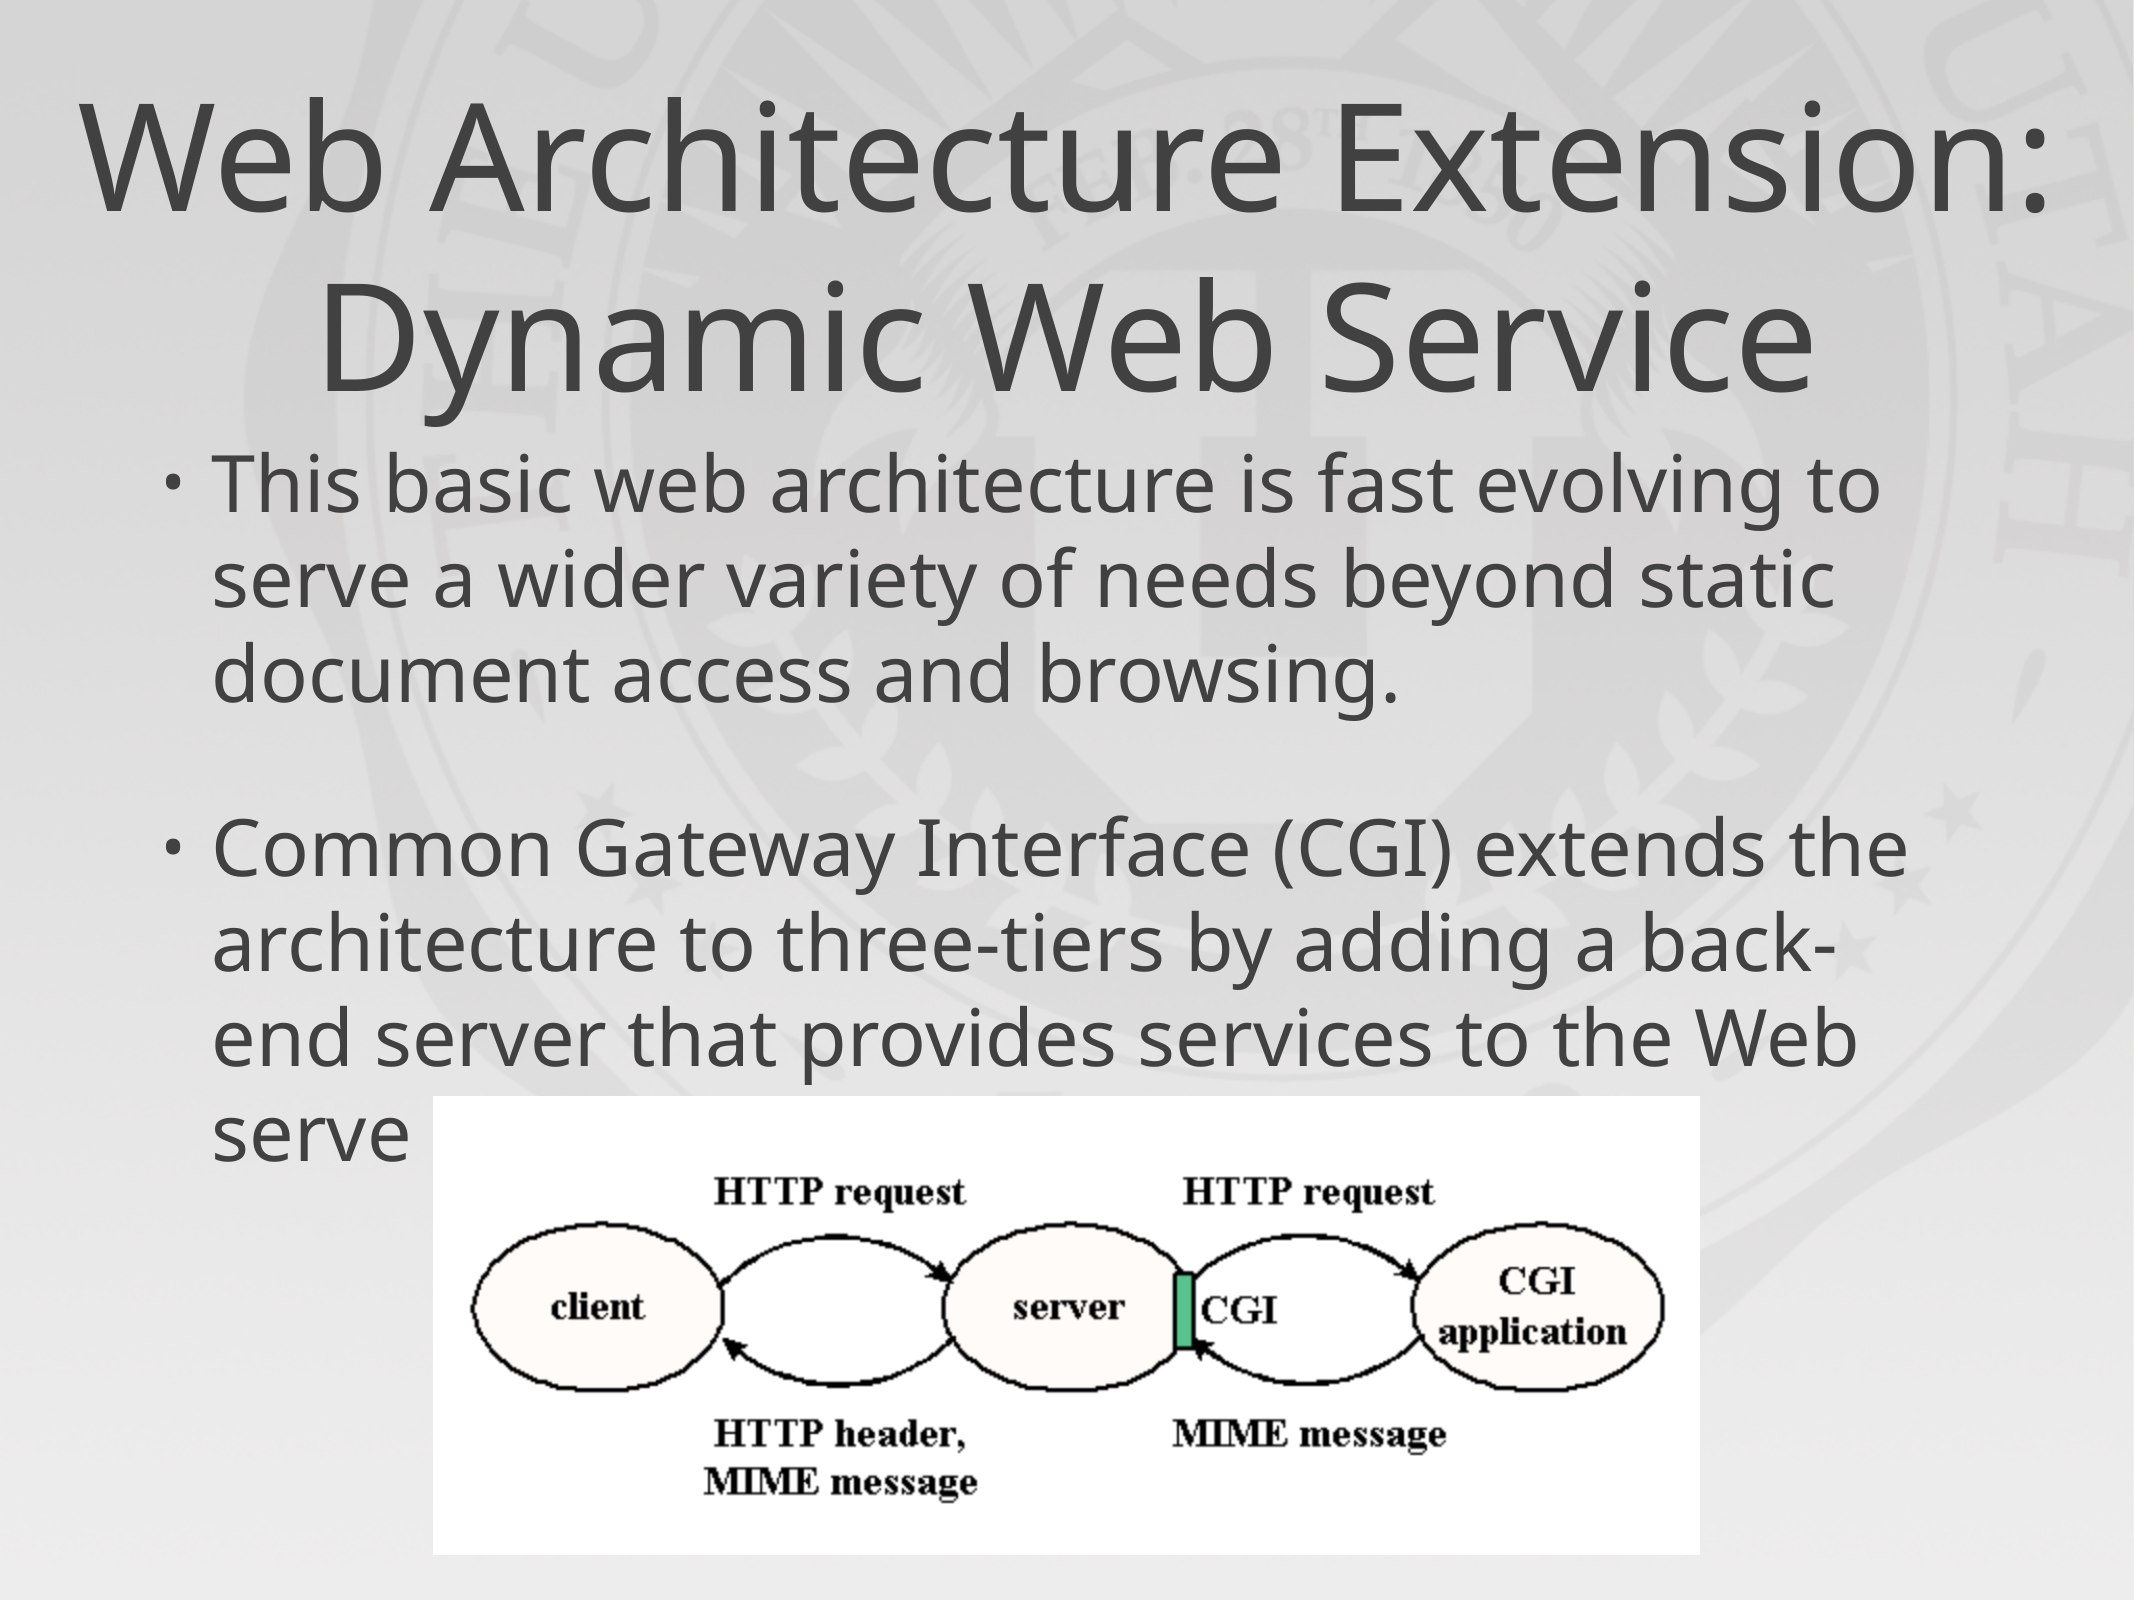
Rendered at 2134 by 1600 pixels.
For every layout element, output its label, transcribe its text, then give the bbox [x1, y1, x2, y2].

picture [0, 0, 2134, 1600]
list This basic web architecture is fast evolving to serve a wider variety of needs beyond static document access and browsing. Common Gateway Interface (CGI) extends the architecture to three-tiers by adding a back-end server that provides services to the Web serve [146, 426, 1987, 1442]
title Web Architecture Extension: Dynamic Web Service [58, 41, 2075, 442]
